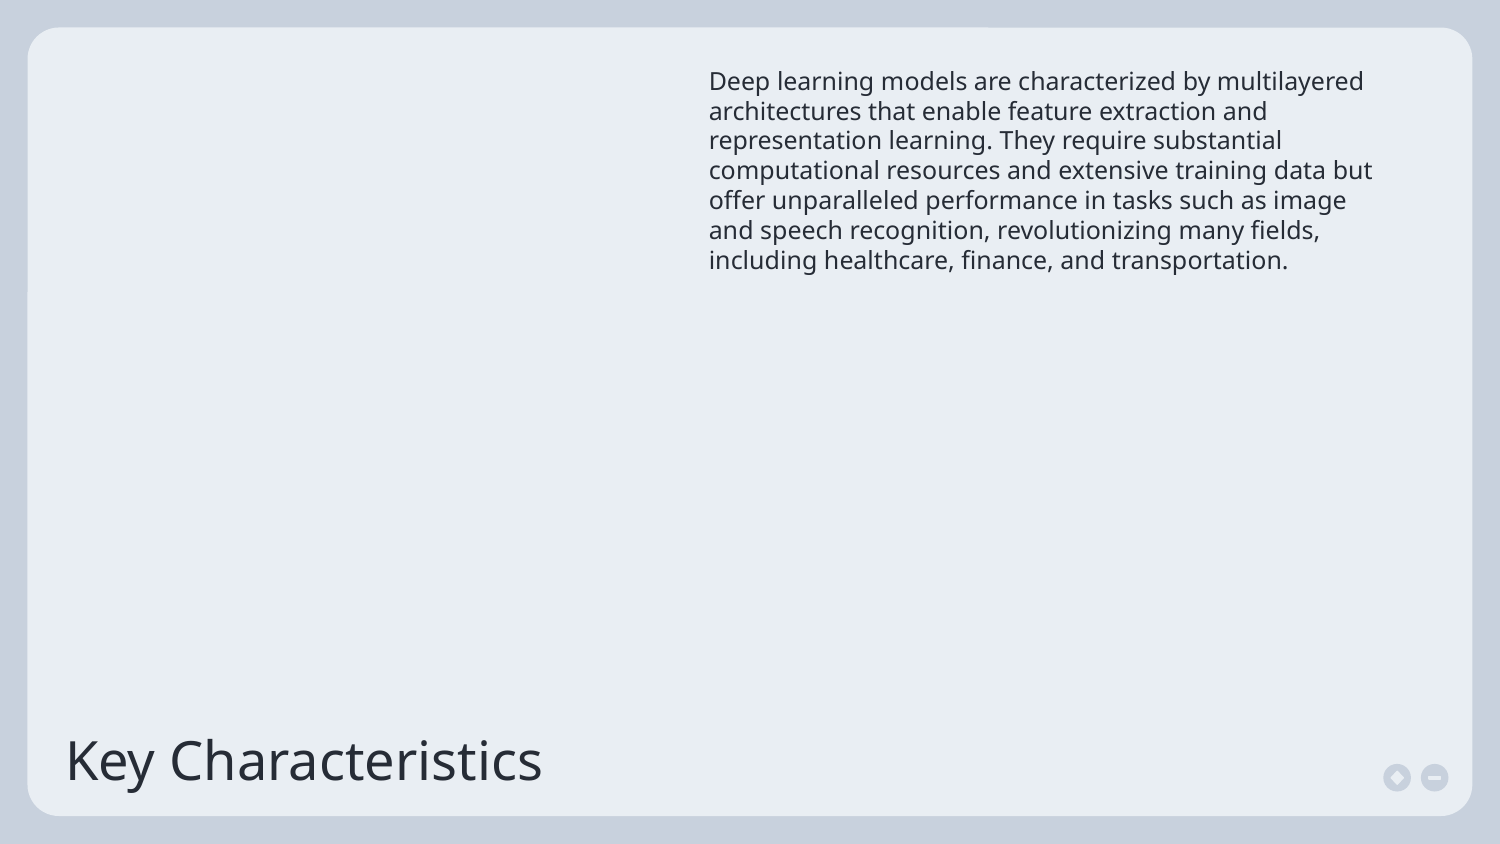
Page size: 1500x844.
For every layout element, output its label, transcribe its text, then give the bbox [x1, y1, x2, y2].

subtitle Deep learning models are characterized by multilayered architectures that enable feature extraction and representation learning. They require substantial computational resources and extensive training data but offer unparalleled performance in tasks such as image and speech recognition, revolutionizing many fields, including healthcare, finance, and transportation. [693, 50, 1413, 536]
title Key Characteristics [50, 334, 652, 807]
